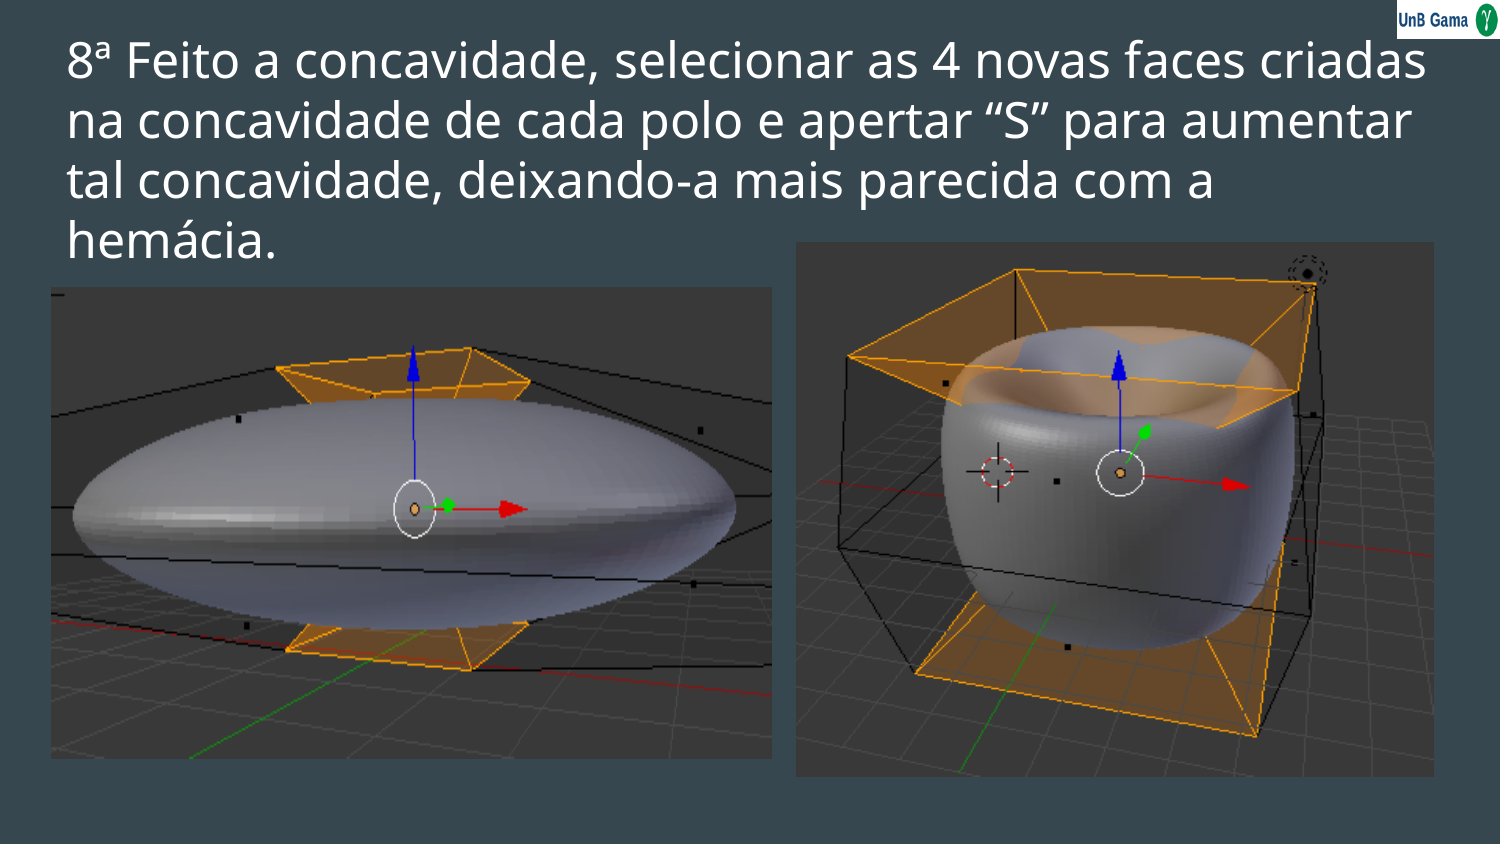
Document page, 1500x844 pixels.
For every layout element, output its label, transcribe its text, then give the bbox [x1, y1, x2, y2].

picture [796, 242, 1435, 777]
picture [50, 287, 772, 759]
list [51, 242, 1449, 803]
picture [1396, 0, 1500, 39]
title 8ª Feito a concavidade, selecionar as 4 novas faces criadas na concavidade de cada polo e apertar “S” para aumentar tal concavidade, deixando-a mais parecida com a hemácia. [51, 13, 1449, 202]
